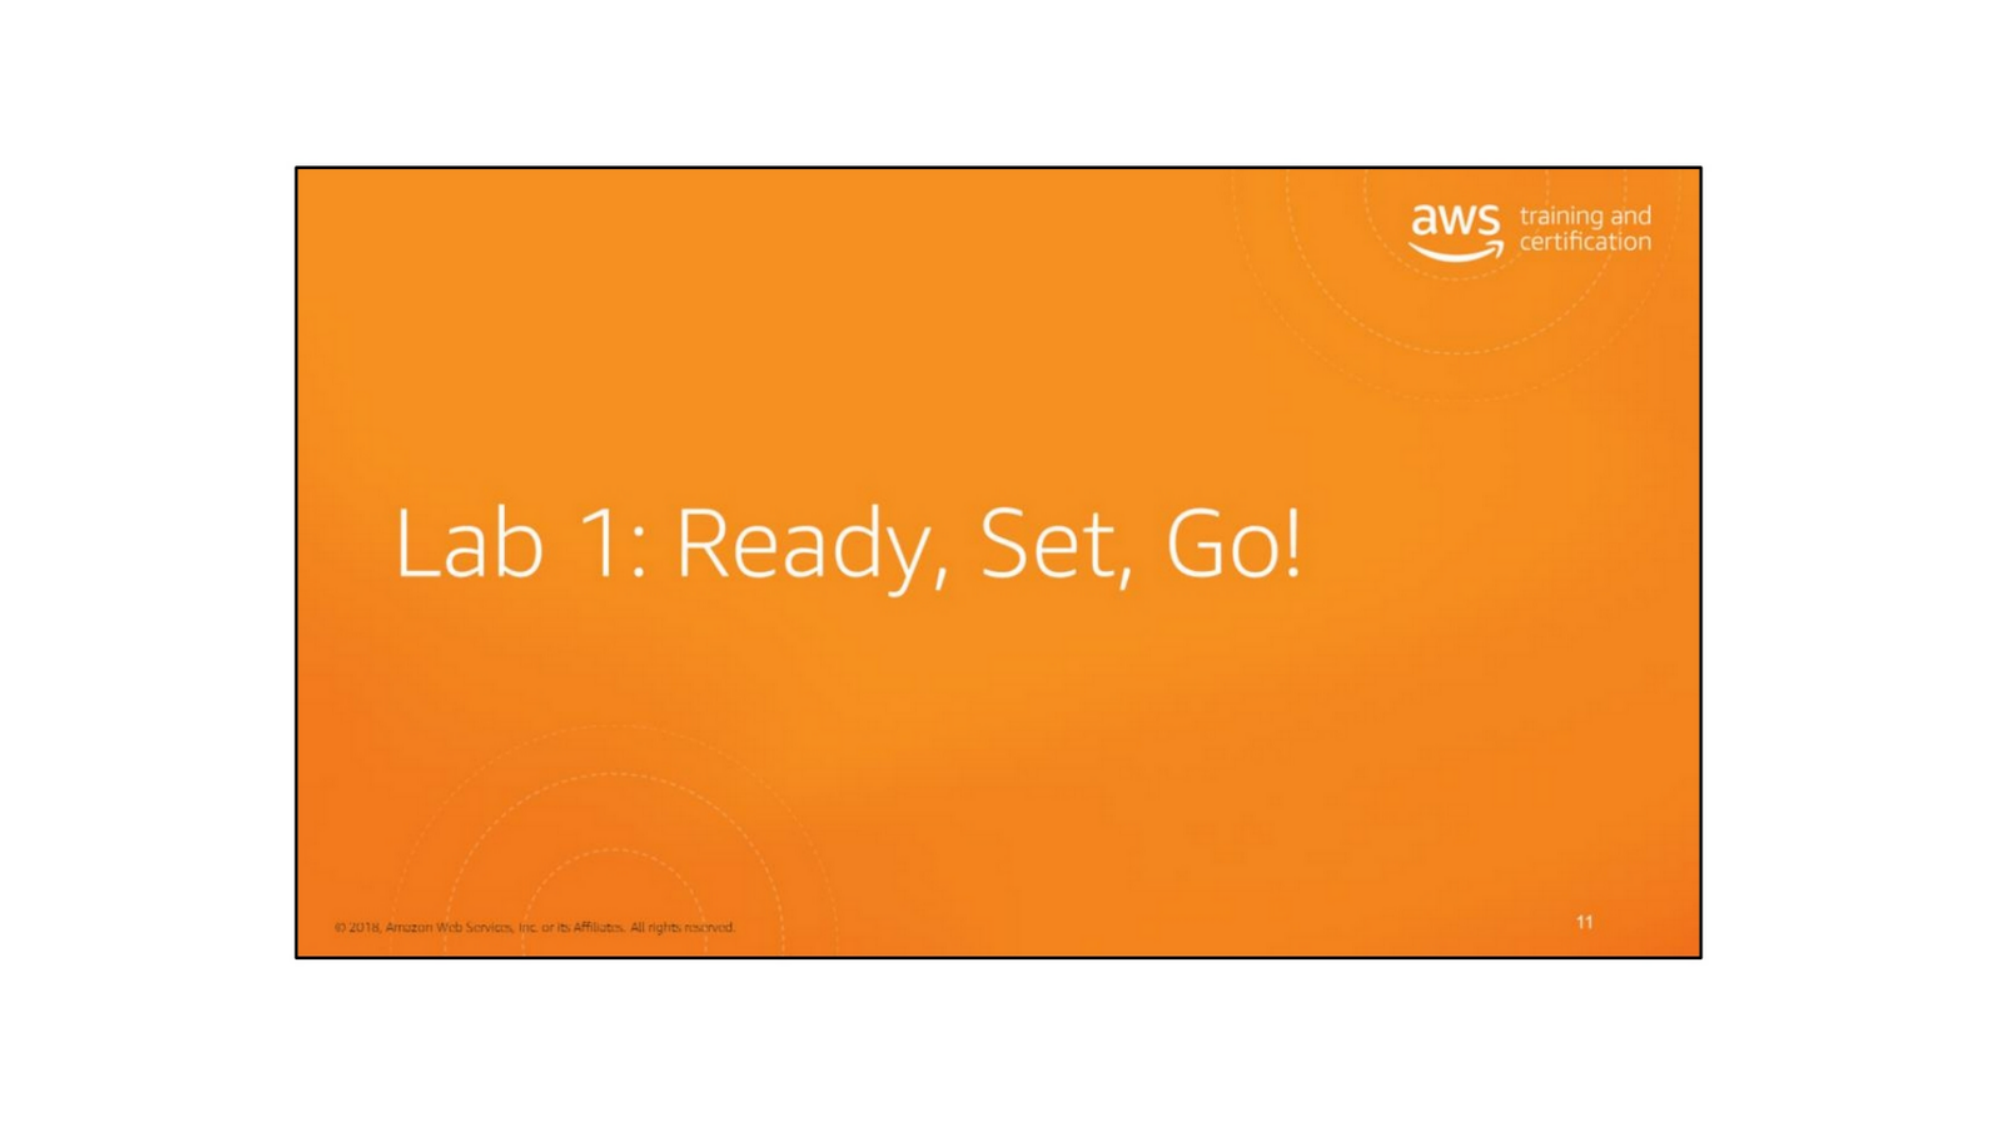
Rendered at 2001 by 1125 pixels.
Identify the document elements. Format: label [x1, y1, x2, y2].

picture [286, 158, 1714, 967]
